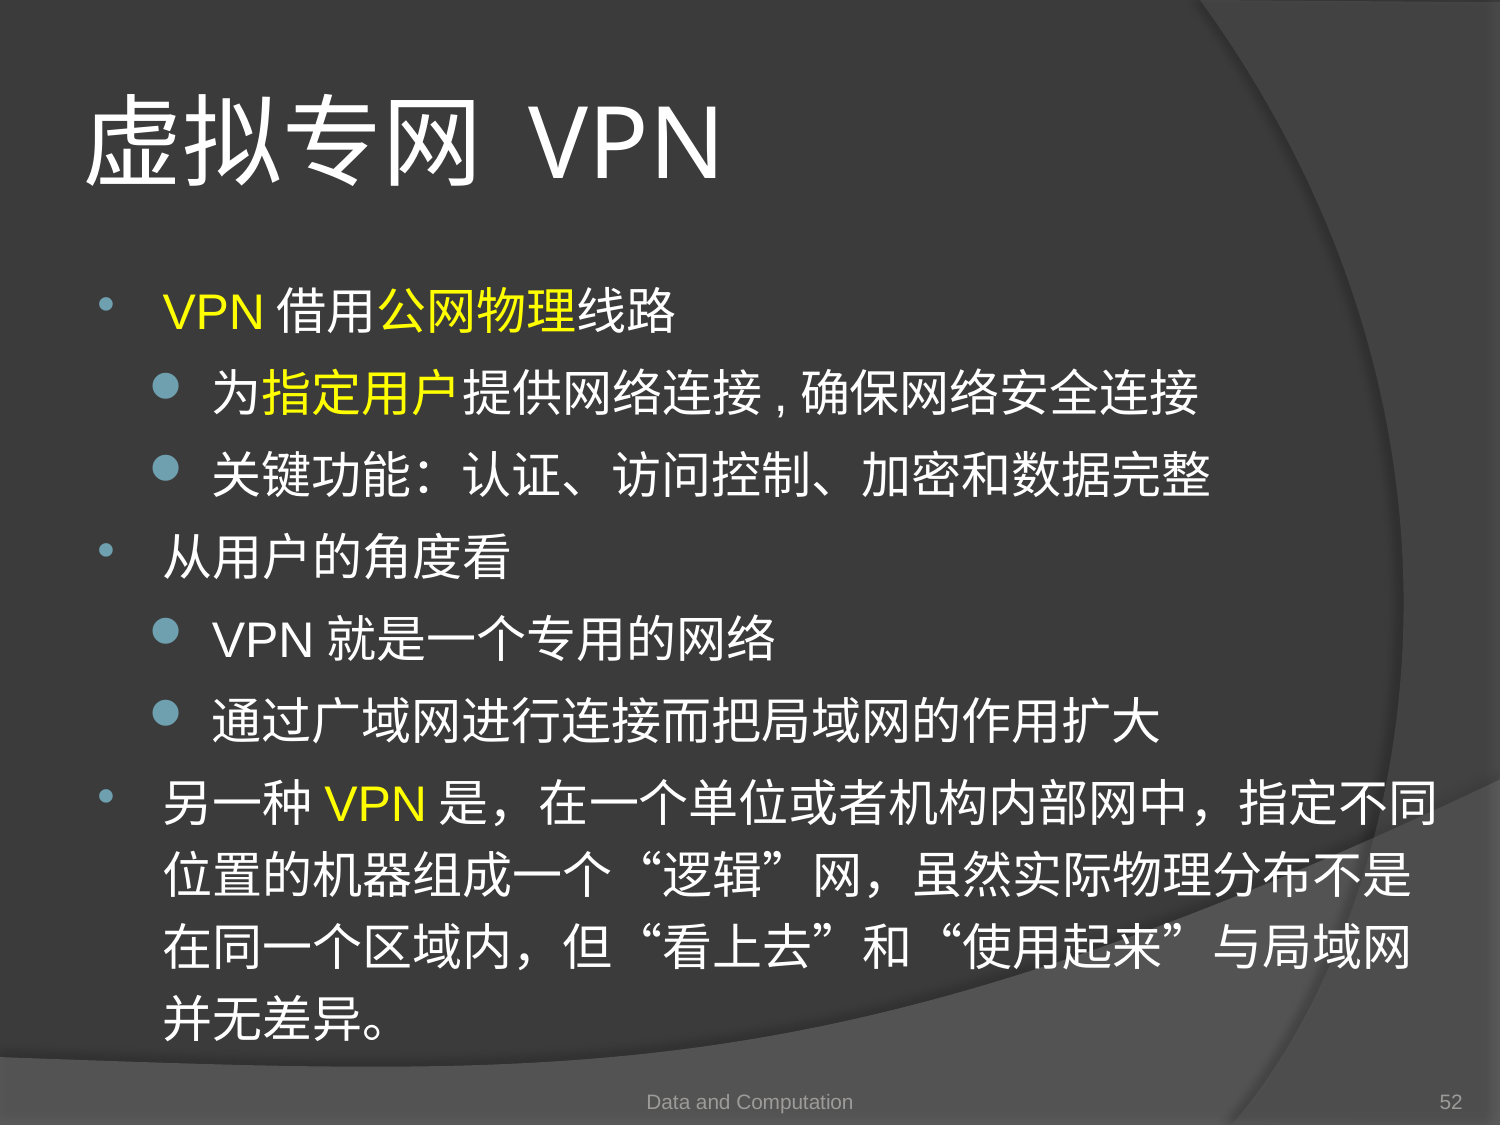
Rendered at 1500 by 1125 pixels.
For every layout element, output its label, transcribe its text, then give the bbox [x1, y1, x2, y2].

footer Data and Computation [512, 1053, 988, 1114]
list VPN借用公网物理线路 为指定用户提供网络连接,确保网络安全连接 关键功能：认证、访问控制、加密和数据完整 从用户的角度看 VPN就是一个专用的网络 通过广域网进行连接而把局域网的作用扩大 另一种VPN是，在一个单位或者机构内部网中，指定不同位置的机器组成一个“逻辑”网，虽然实际物理分布不是在同一个区域内，但“看上去”和“使用起来”与局域网并无差异。 [78, 260, 1463, 1057]
slide_number 52 [1337, 1053, 1463, 1114]
title 虚拟专网 VPN [75, 45, 1300, 233]
